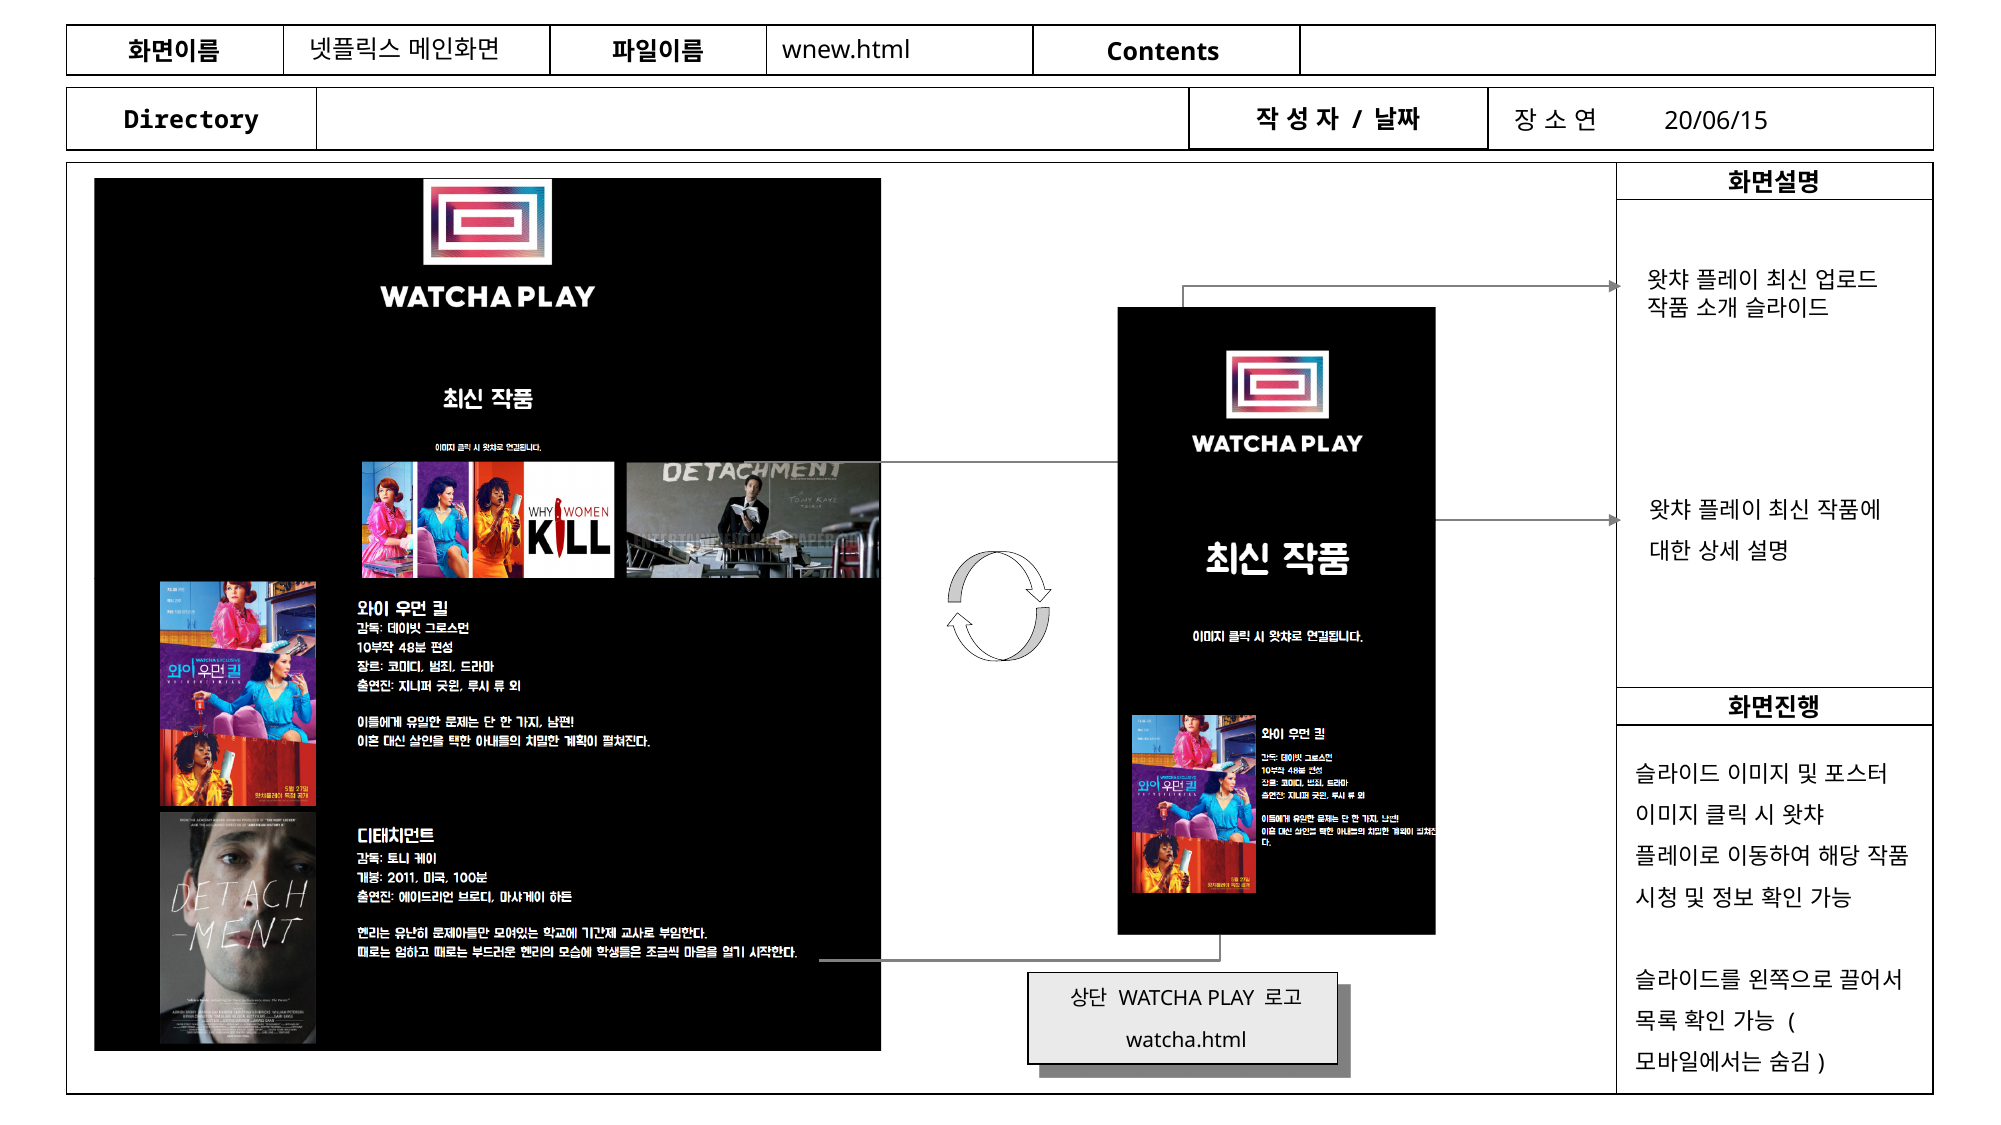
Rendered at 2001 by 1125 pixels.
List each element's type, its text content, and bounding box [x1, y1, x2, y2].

text_box 장 소 연 20/06/15 [1499, 97, 1784, 142]
text_box 왓챠 플레이 최신 작품에 대한 상세 설명 [1634, 474, 1904, 572]
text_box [818, 519, 1622, 961]
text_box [744, 285, 1622, 463]
text_box 왓챠 플레이 최신 업로드 작품 소개 슬라이드 [1632, 244, 1895, 329]
picture [1117, 307, 1436, 935]
text_box 넷플릭스 메인화면 [294, 26, 516, 72]
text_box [1027, 972, 1338, 1065]
text_box 슬라이드 이미지 및 포스터 이미지 클릭 시 왓챠 플레이로 이동하여 해당 작품 시청 및 정보 확인 가능 슬라이드를 왼쪽으로 끌어서 목록 확인 가능 (모바일에서는 숨김) [1621, 738, 1931, 1083]
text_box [945, 551, 1053, 662]
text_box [93, 177, 882, 1052]
text_box wnew.html [767, 26, 926, 72]
